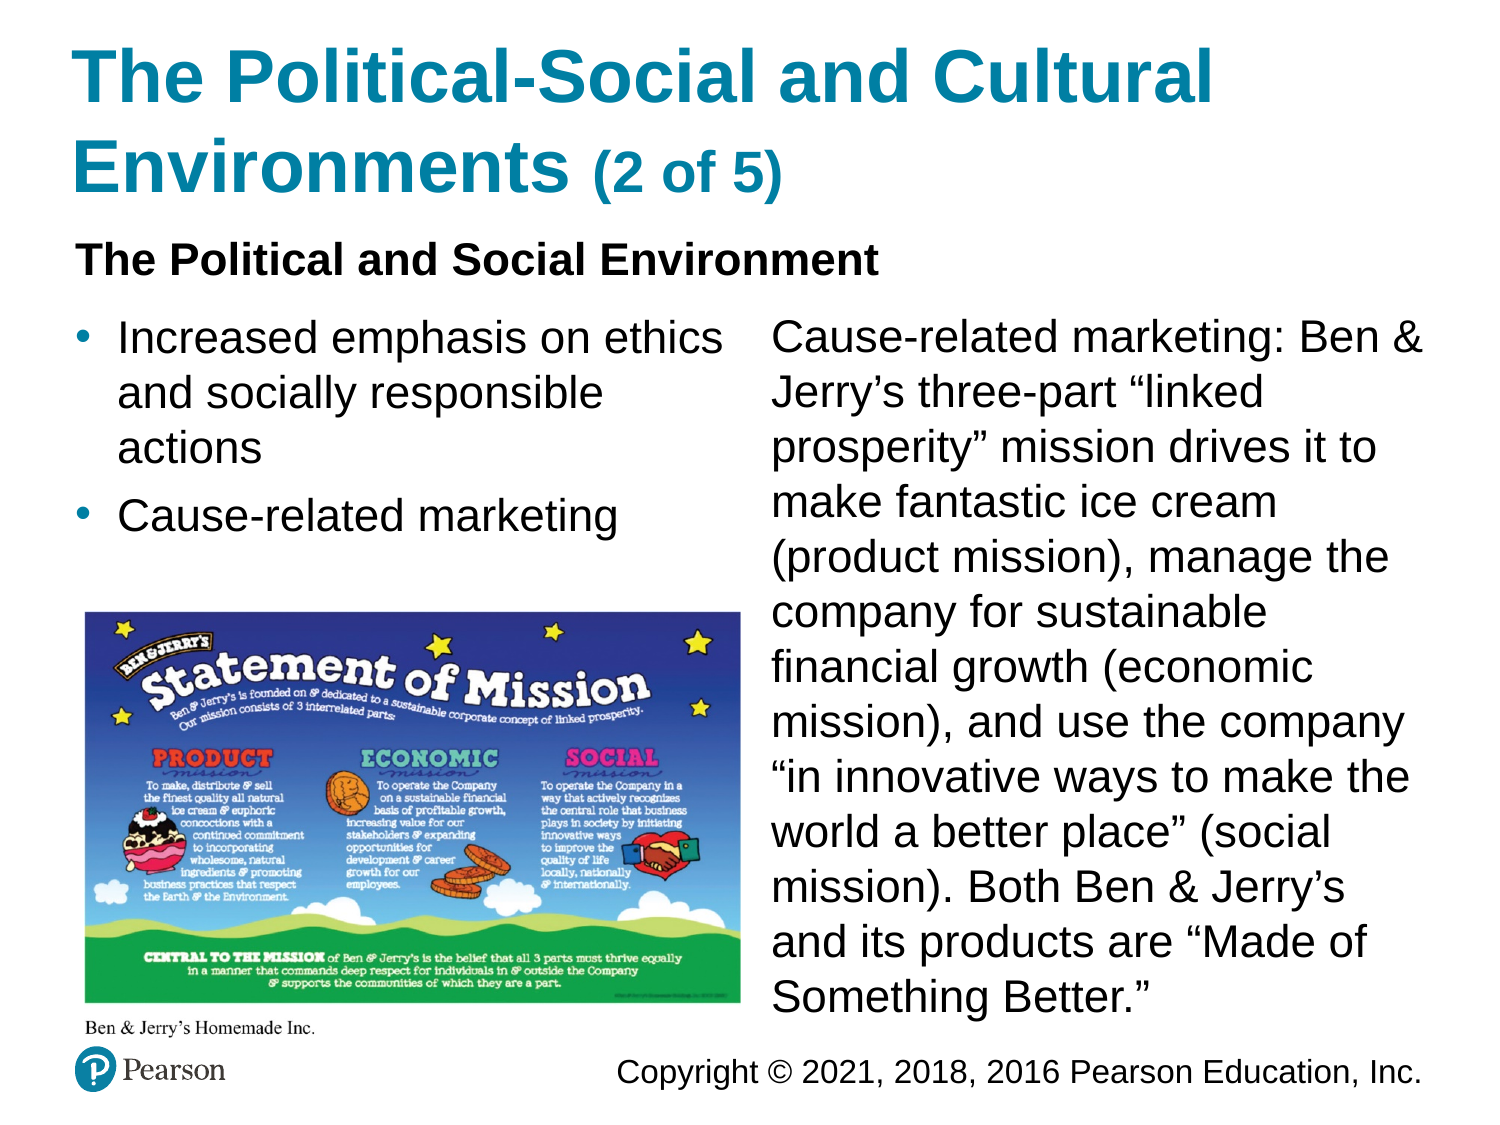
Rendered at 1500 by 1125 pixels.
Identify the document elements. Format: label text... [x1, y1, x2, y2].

list The Political and Social Environment [75, 229, 1427, 290]
title The Political-Social and Cultural Environments (2 of 5) [71, 37, 1422, 208]
list Increased emphasis on ethics and socially responsible actions Cause-related marketing [75, 307, 750, 946]
picture [84, 611, 741, 1039]
list Cause-related marketing: Ben & Jerry’s three-part “linked prosperity” mission drives it to make fantastic ice cream (product mission), manage the company for sustainable financial growth (economic mission), and use the company “in innovative ways to make the world a better place” (social mission). Both Ben & Jerry’s and its products are “Made of Something Better.” [770, 307, 1427, 1038]
